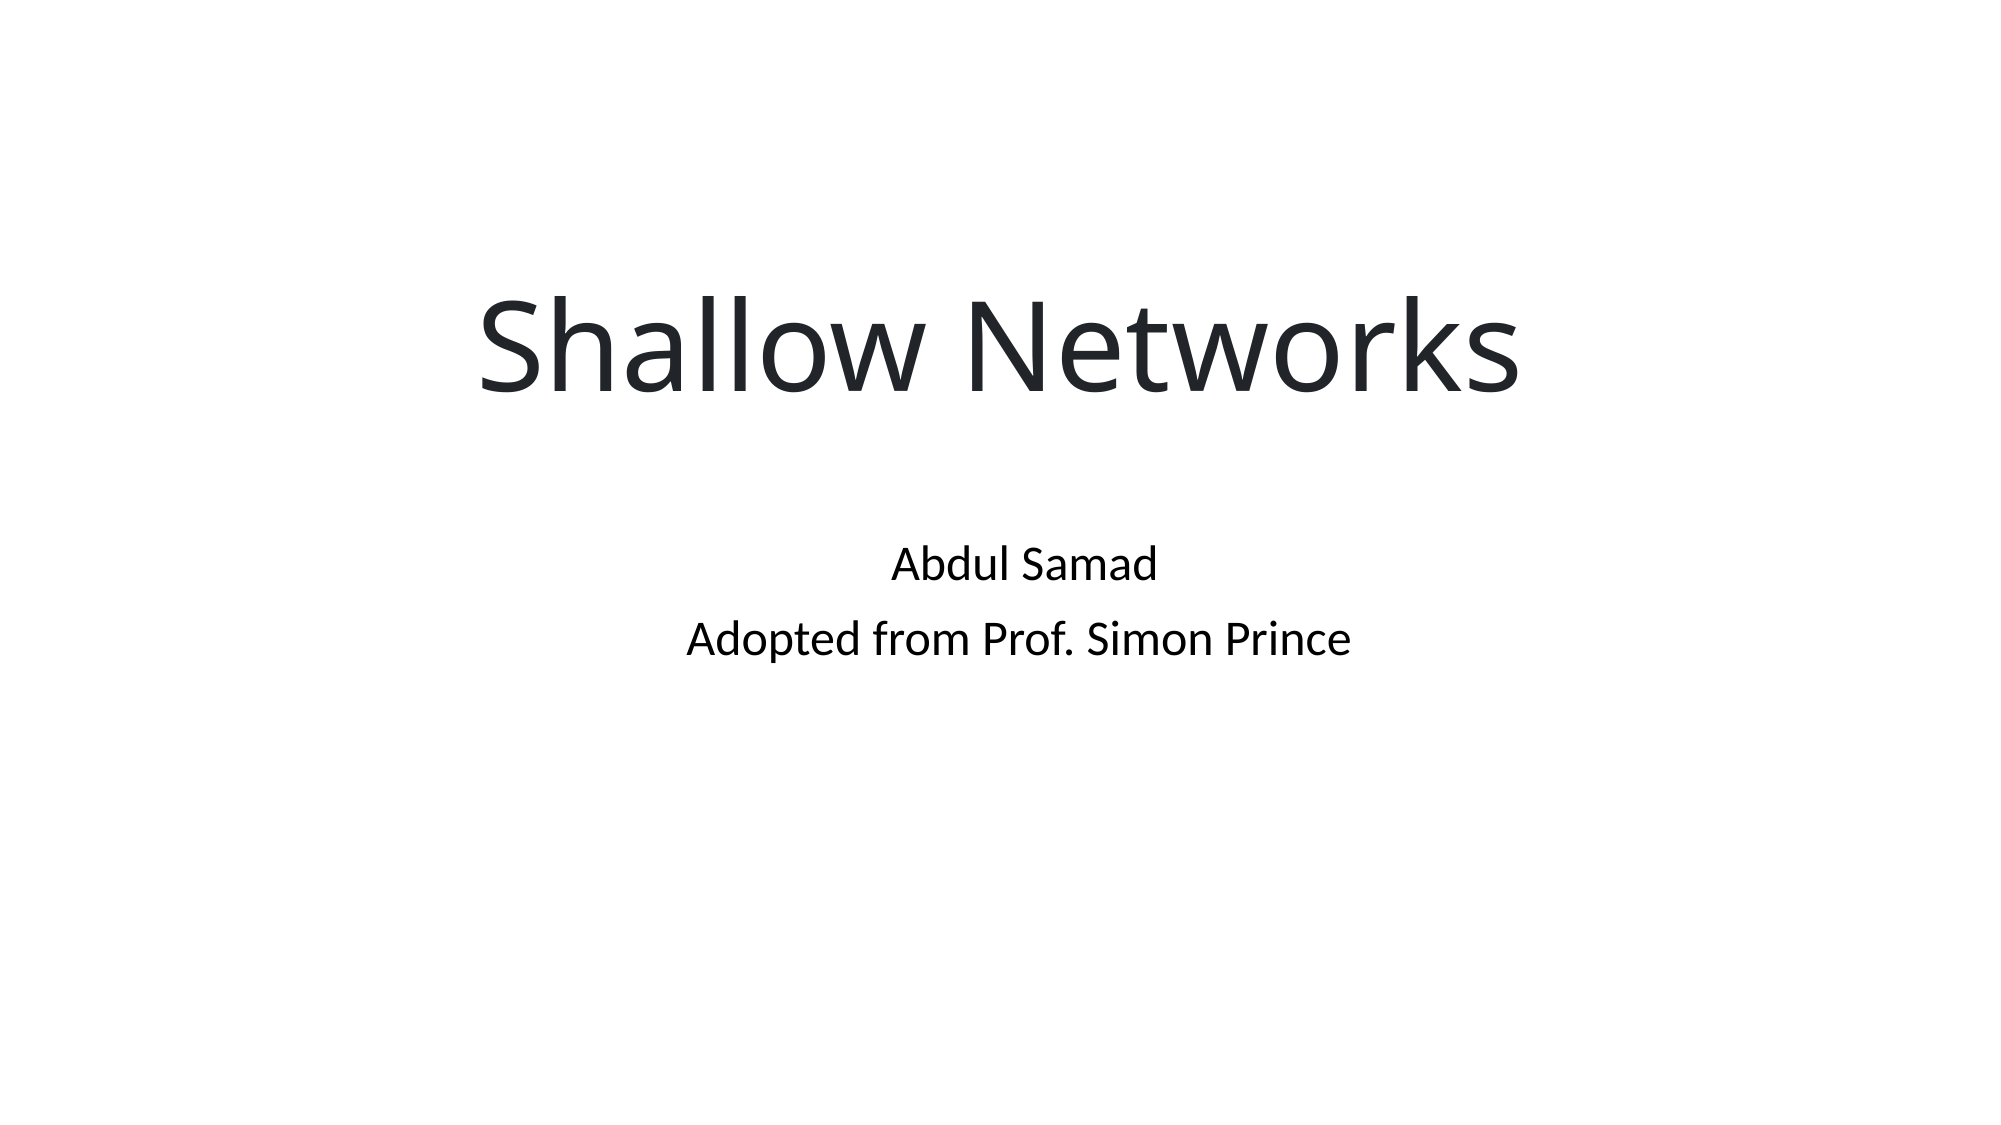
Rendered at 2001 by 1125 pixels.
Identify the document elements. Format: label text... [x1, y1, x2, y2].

title Shallow Networks [249, 184, 1750, 576]
text_box Abdul Samad Adopted from Prof. Simon Prince [274, 529, 1775, 760]
